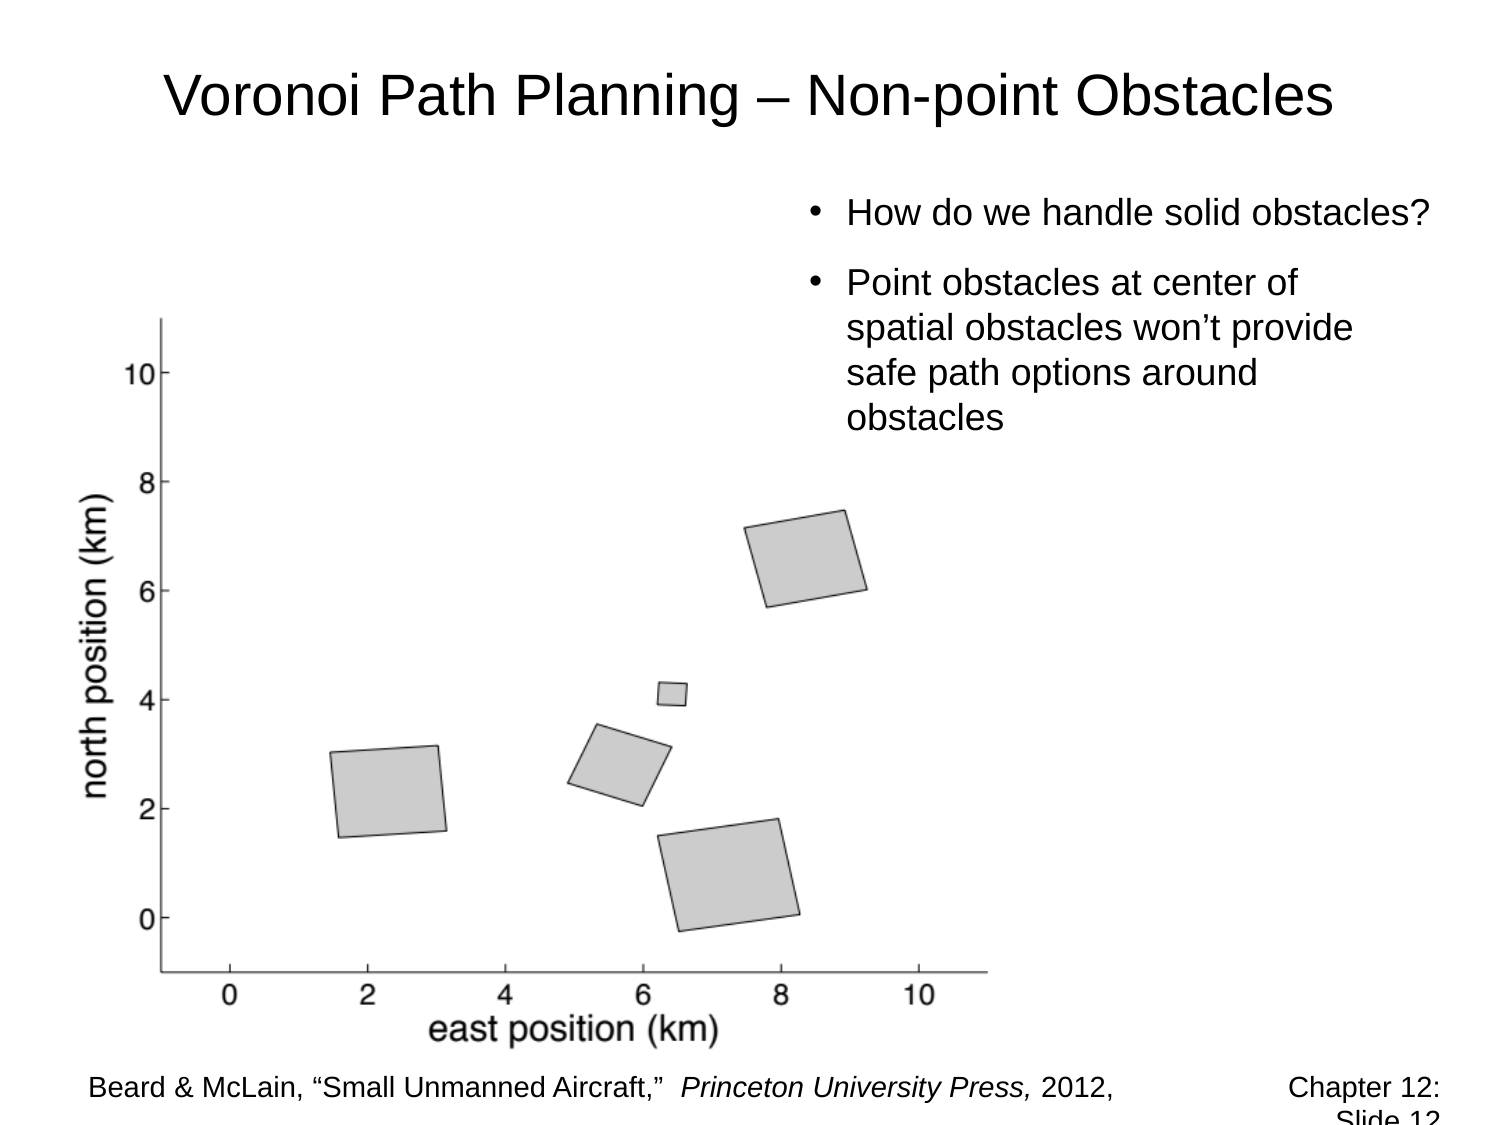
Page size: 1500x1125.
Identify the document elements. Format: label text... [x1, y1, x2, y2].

text_box How do we handle solid obstacles? Point obstacles at center of spatial obstacles won’t provide safe path options around obstacles [794, 180, 1446, 446]
title Voronoi Path Planning – Non-point Obstacles [74, 39, 1426, 145]
picture [67, 312, 994, 1052]
